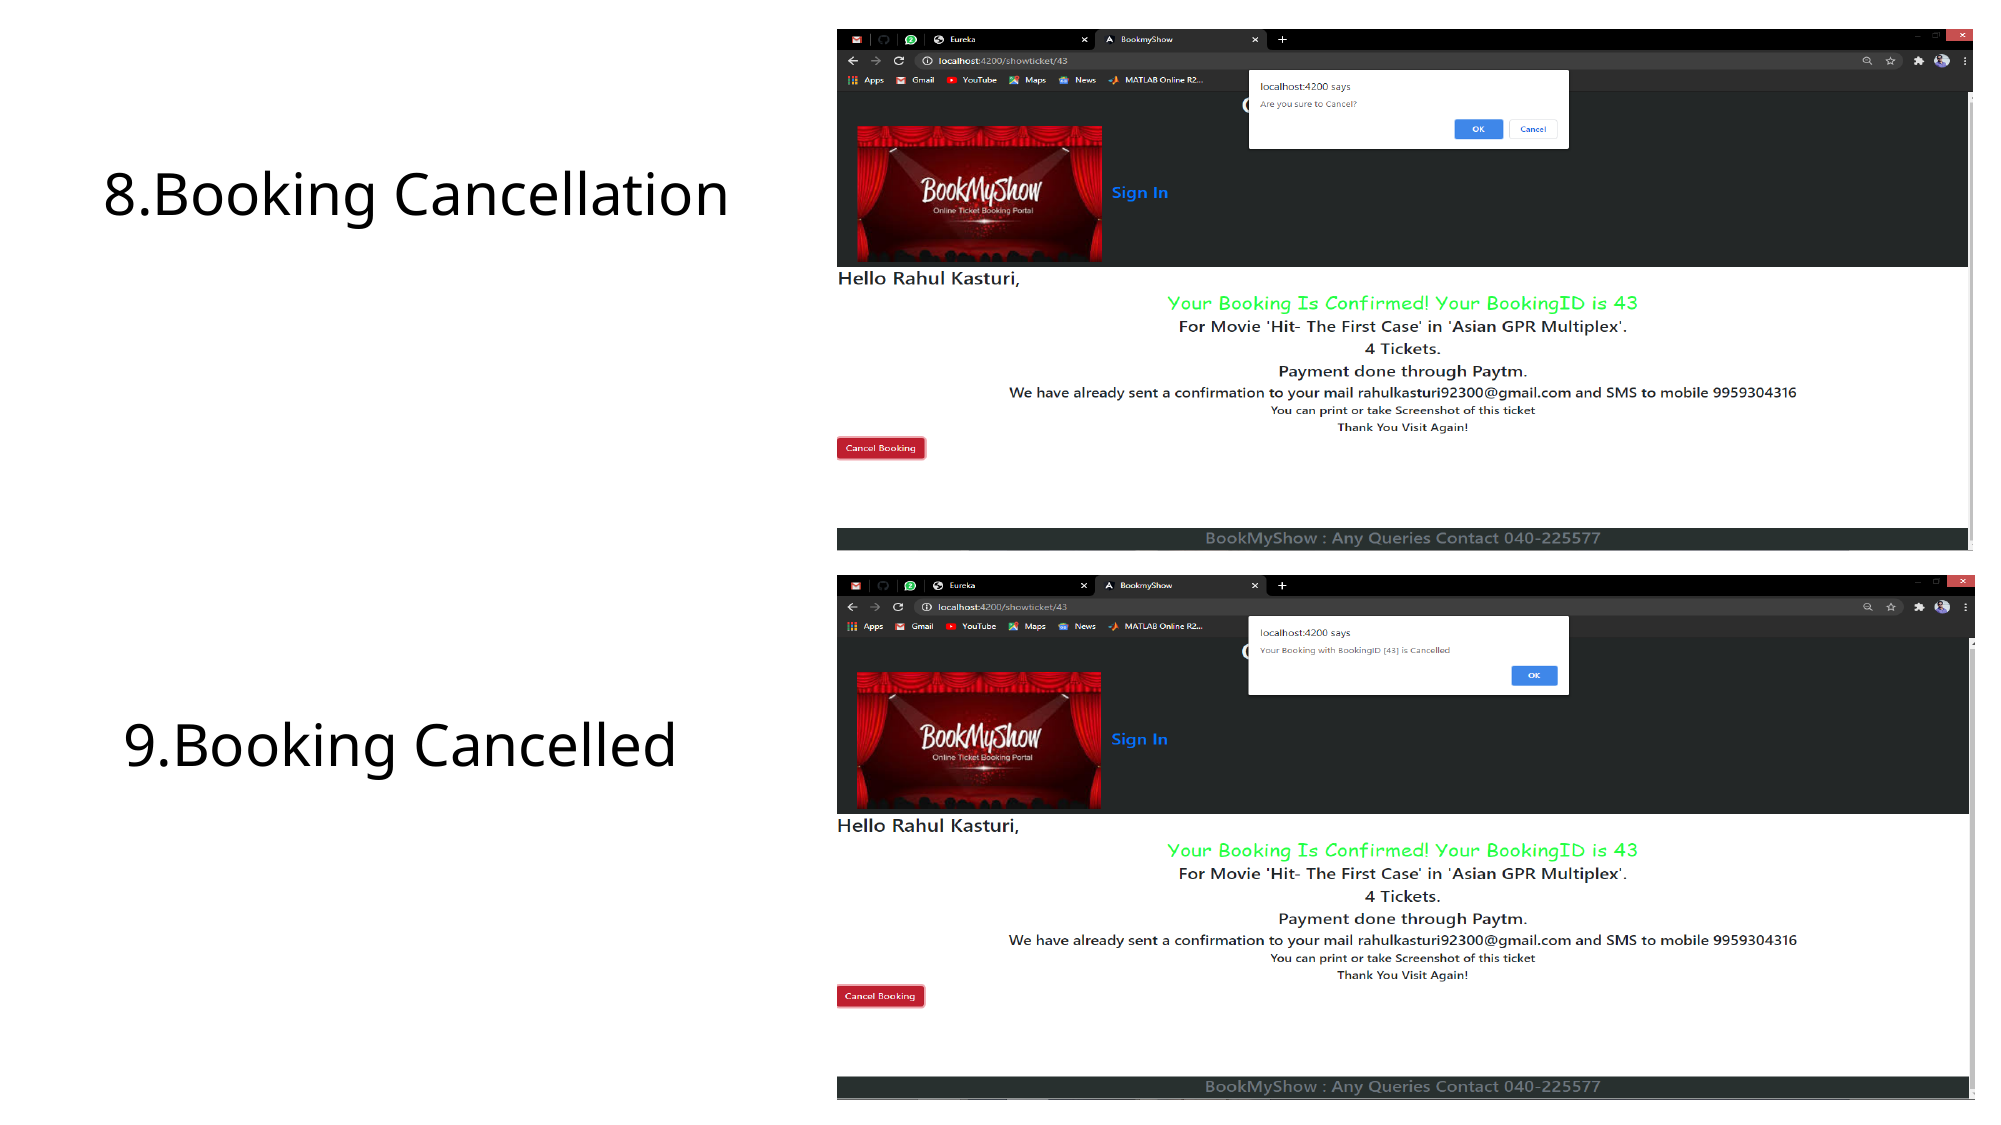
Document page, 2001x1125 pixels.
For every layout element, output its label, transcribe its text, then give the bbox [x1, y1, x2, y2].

text_box 9.Booking Cancelled [108, 700, 694, 786]
picture [837, 29, 1973, 551]
text_box 8.Booking Cancellation [89, 149, 746, 235]
picture [837, 575, 1975, 1100]
